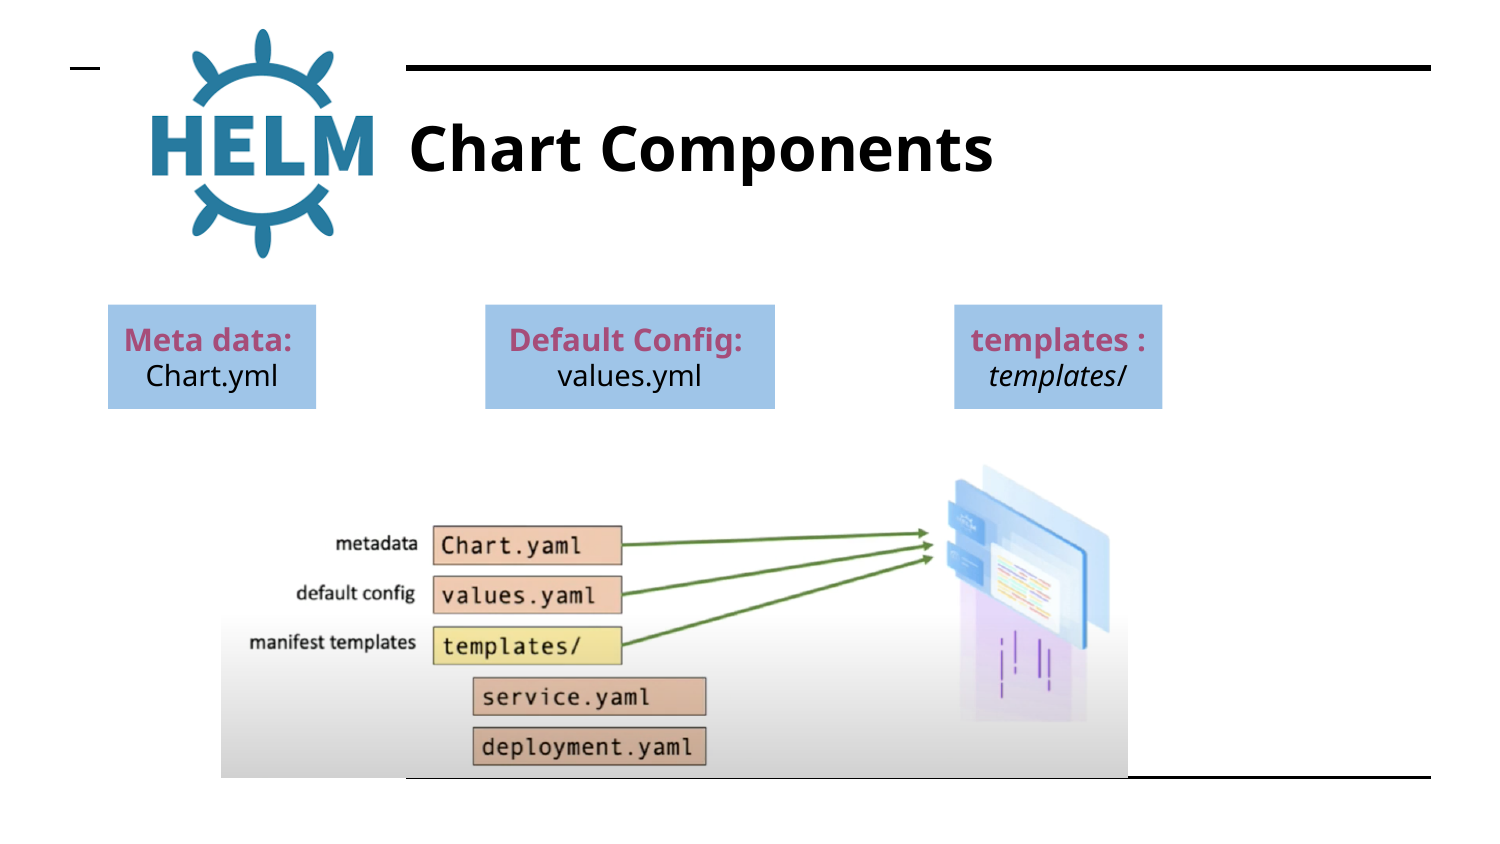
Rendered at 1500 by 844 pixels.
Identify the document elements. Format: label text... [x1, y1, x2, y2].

picture [150, 27, 379, 266]
picture [221, 448, 1128, 778]
text_box Default Config: values.yml [485, 304, 775, 409]
text_box templates : templates/ [954, 304, 1163, 409]
text_box Meta data: Chart.yml [108, 304, 317, 409]
title Chart Components [393, 94, 1431, 199]
